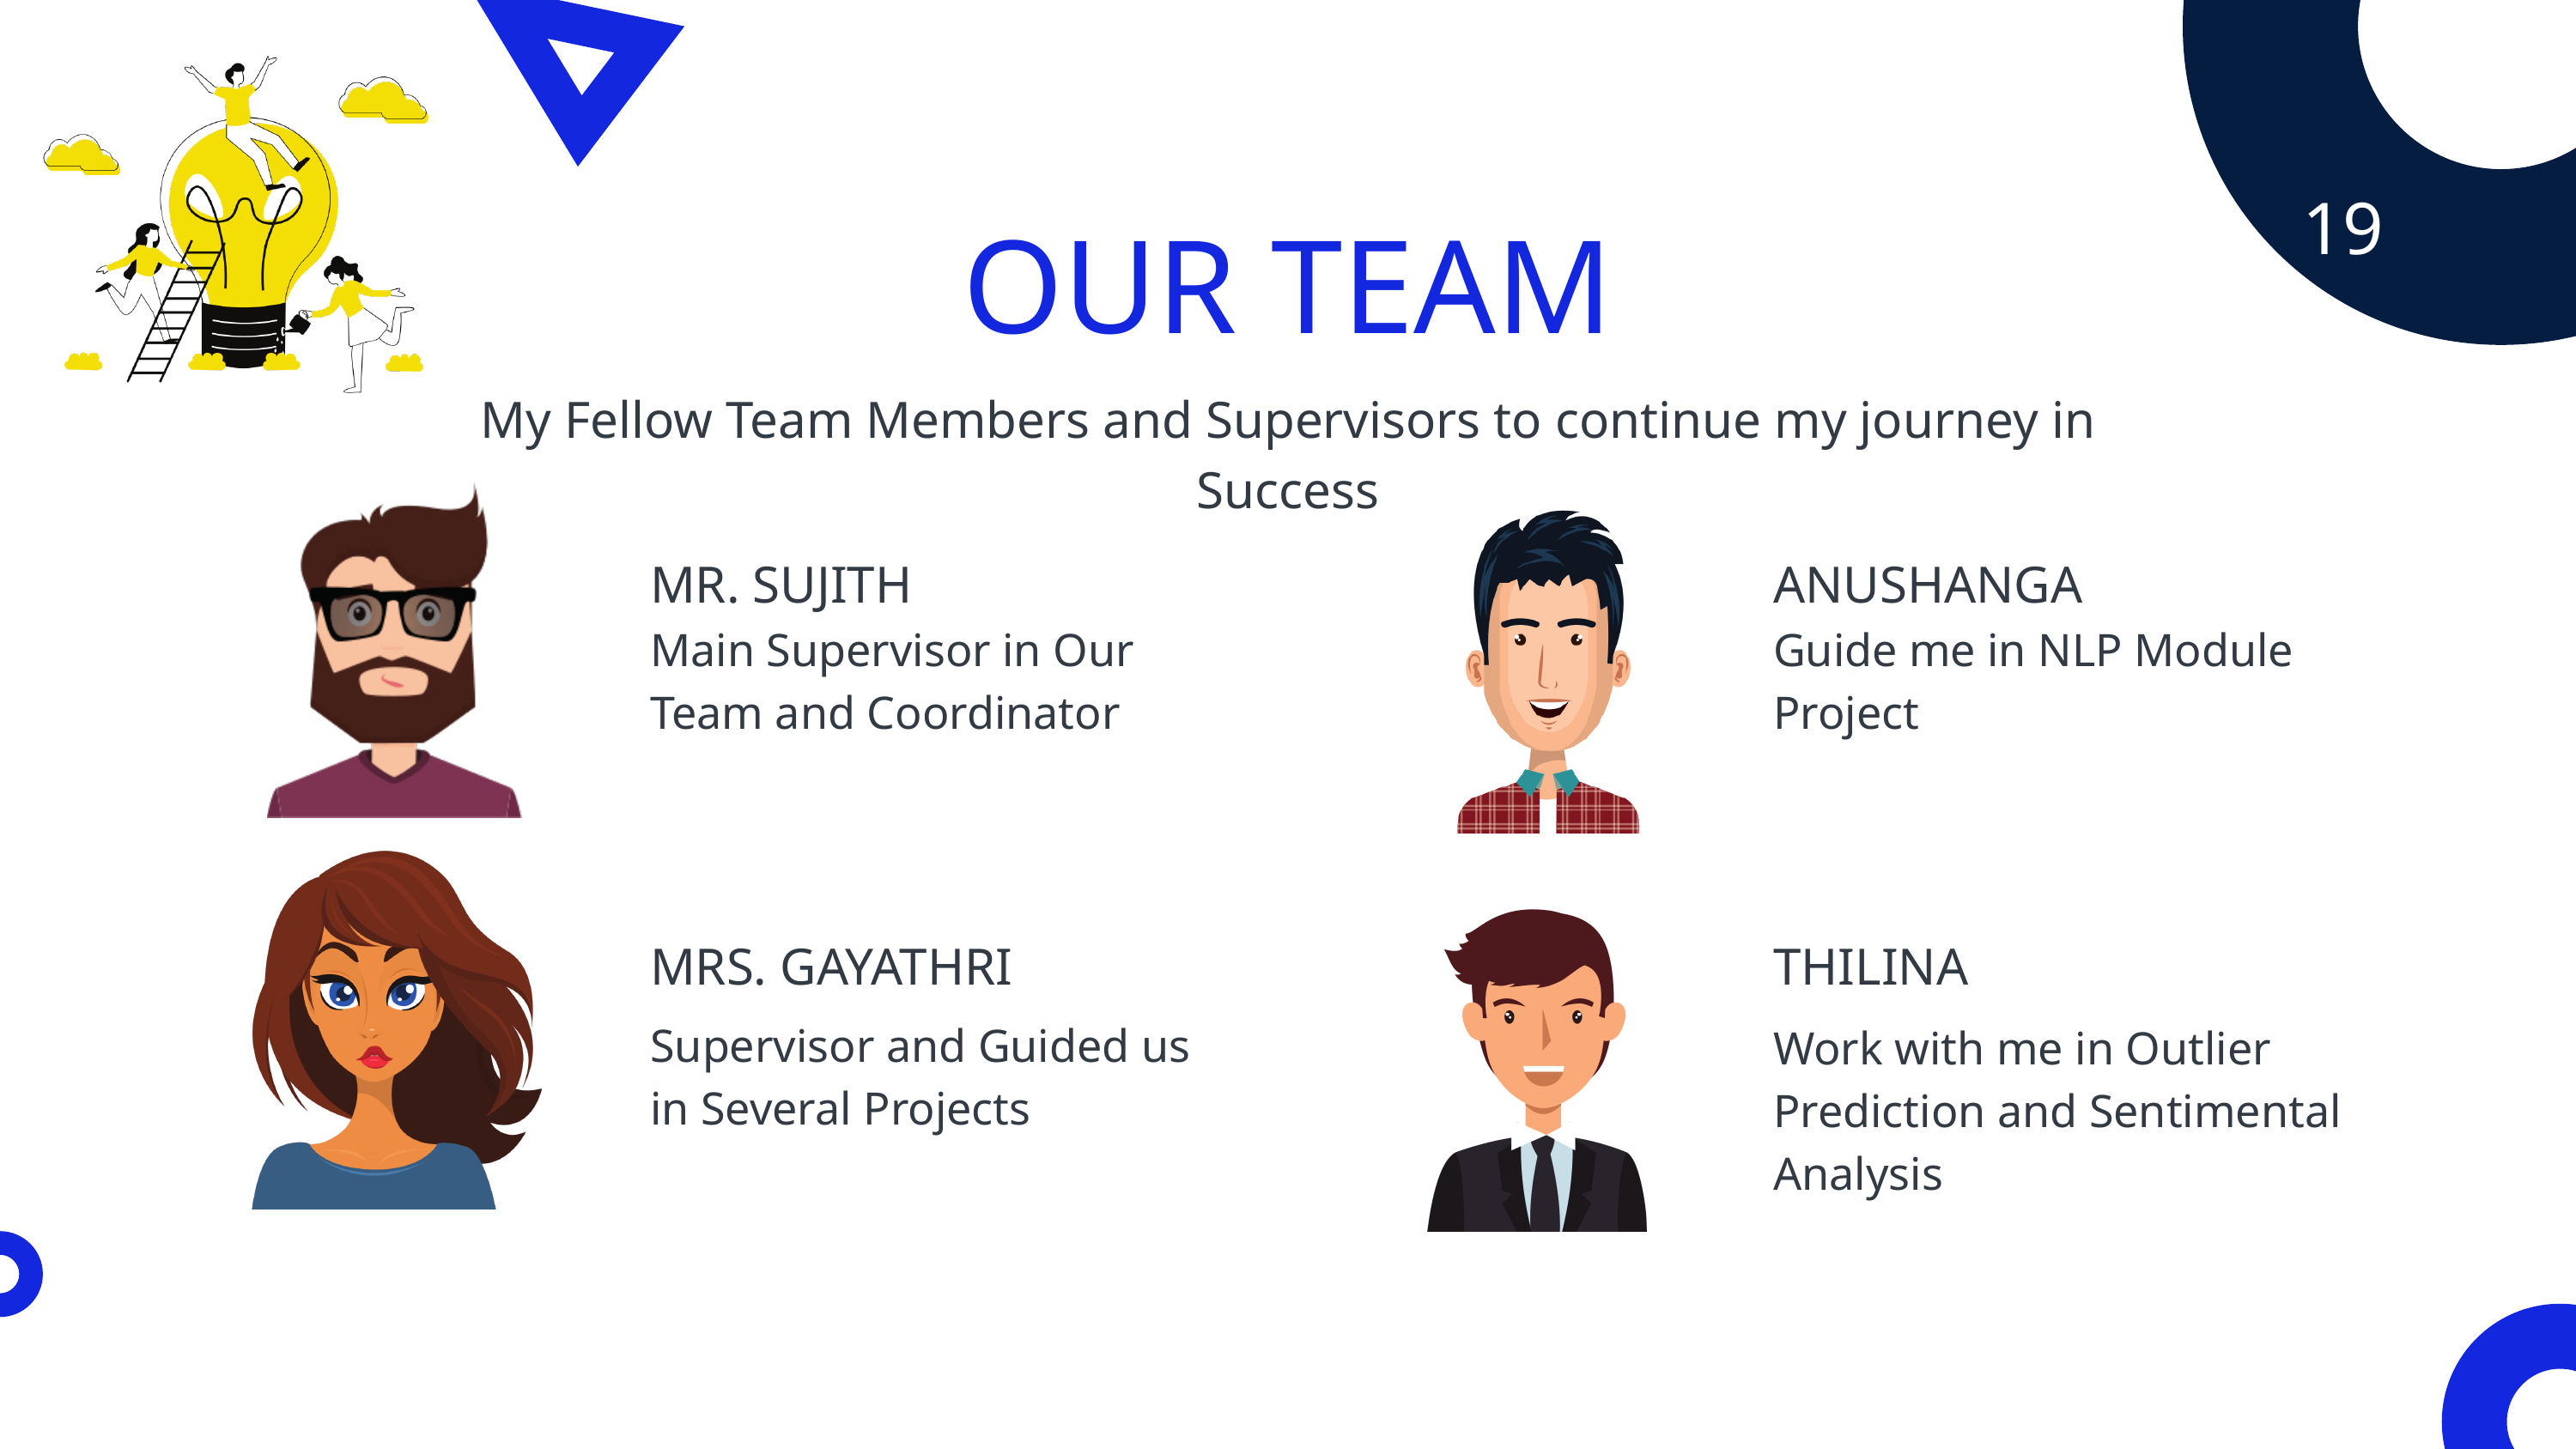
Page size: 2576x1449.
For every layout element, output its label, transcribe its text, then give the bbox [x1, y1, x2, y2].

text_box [2441, 1303, 2576, 1449]
picture [42, 56, 429, 393]
text_box My Fellow Team Members and Supervisors to continue my journey in Success [421, 378, 2155, 518]
text_box Work with me in Outlier Prediction and Sentimental Analysis [1773, 1010, 2356, 1199]
text_box THILINA [1773, 944, 2300, 995]
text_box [2182, 0, 2576, 346]
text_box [0, 1230, 44, 1318]
text_box Main Supervisor in Our Team and Coordinator [650, 613, 1233, 739]
text_box OUR TEAM [446, 179, 2130, 360]
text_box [493, 0, 688, 158]
text_box MRS. GAYATHRI [650, 944, 1177, 995]
picture [1445, 503, 1639, 834]
picture [1427, 905, 1647, 1232]
text_box Guide me in NLP Module Project [1773, 613, 2356, 739]
text_box ANUSHANGA [1773, 562, 2300, 614]
picture [239, 481, 558, 1210]
text_box Supervisor and Guided us in Several Projects [650, 1008, 1233, 1134]
text_box MR. SUJITH [650, 562, 1177, 614]
